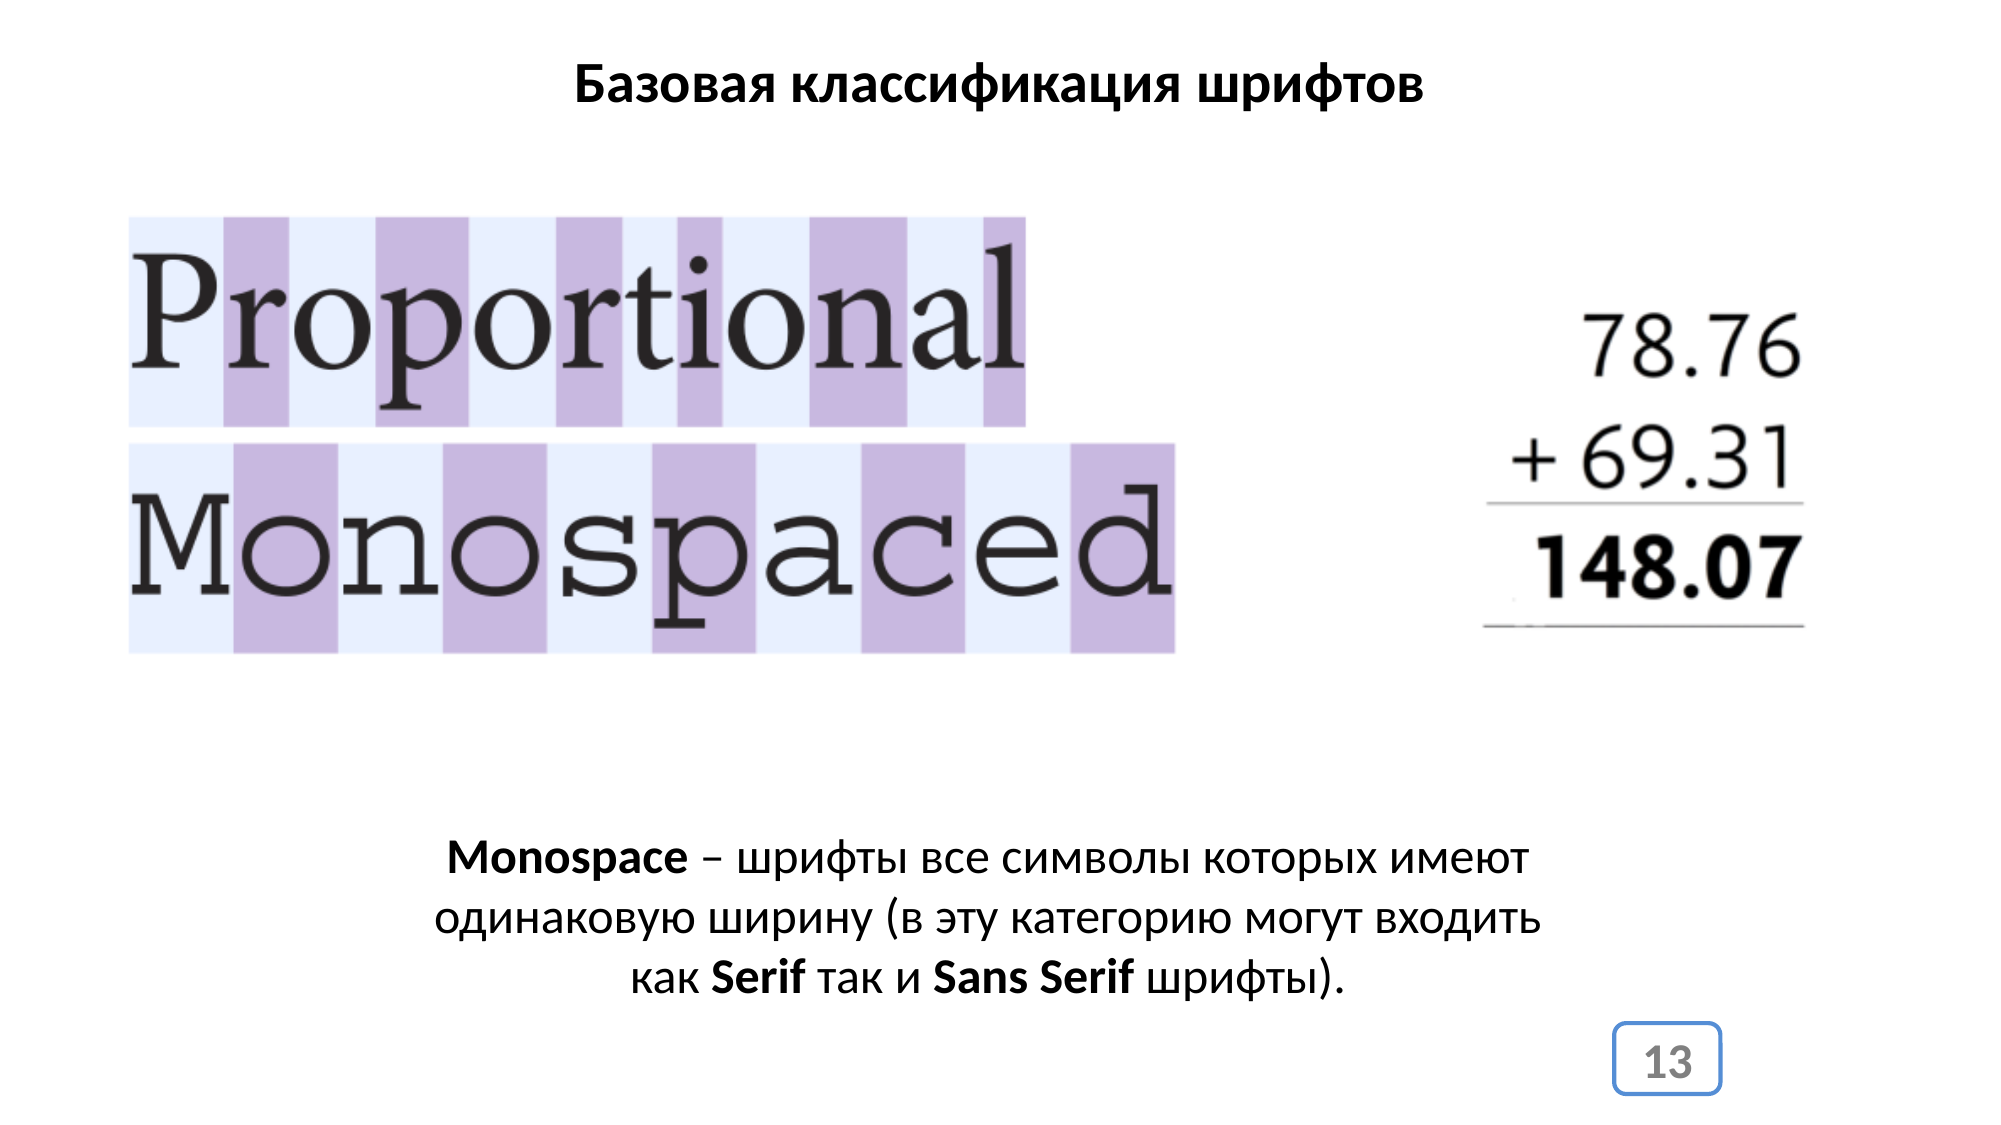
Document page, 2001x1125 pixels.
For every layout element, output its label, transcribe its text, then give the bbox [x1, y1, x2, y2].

text_box Monospace – шрифты все символы которых имеют одинаковую ширину (в эту категорию могут входить как Serif так и Sans Serif шрифты). [385, 816, 1591, 1011]
text_box Базовая классификация шрифтов [0, 36, 2000, 122]
text_box 13 [1612, 1021, 1723, 1097]
picture [113, 194, 1195, 678]
picture [1413, 261, 1852, 678]
